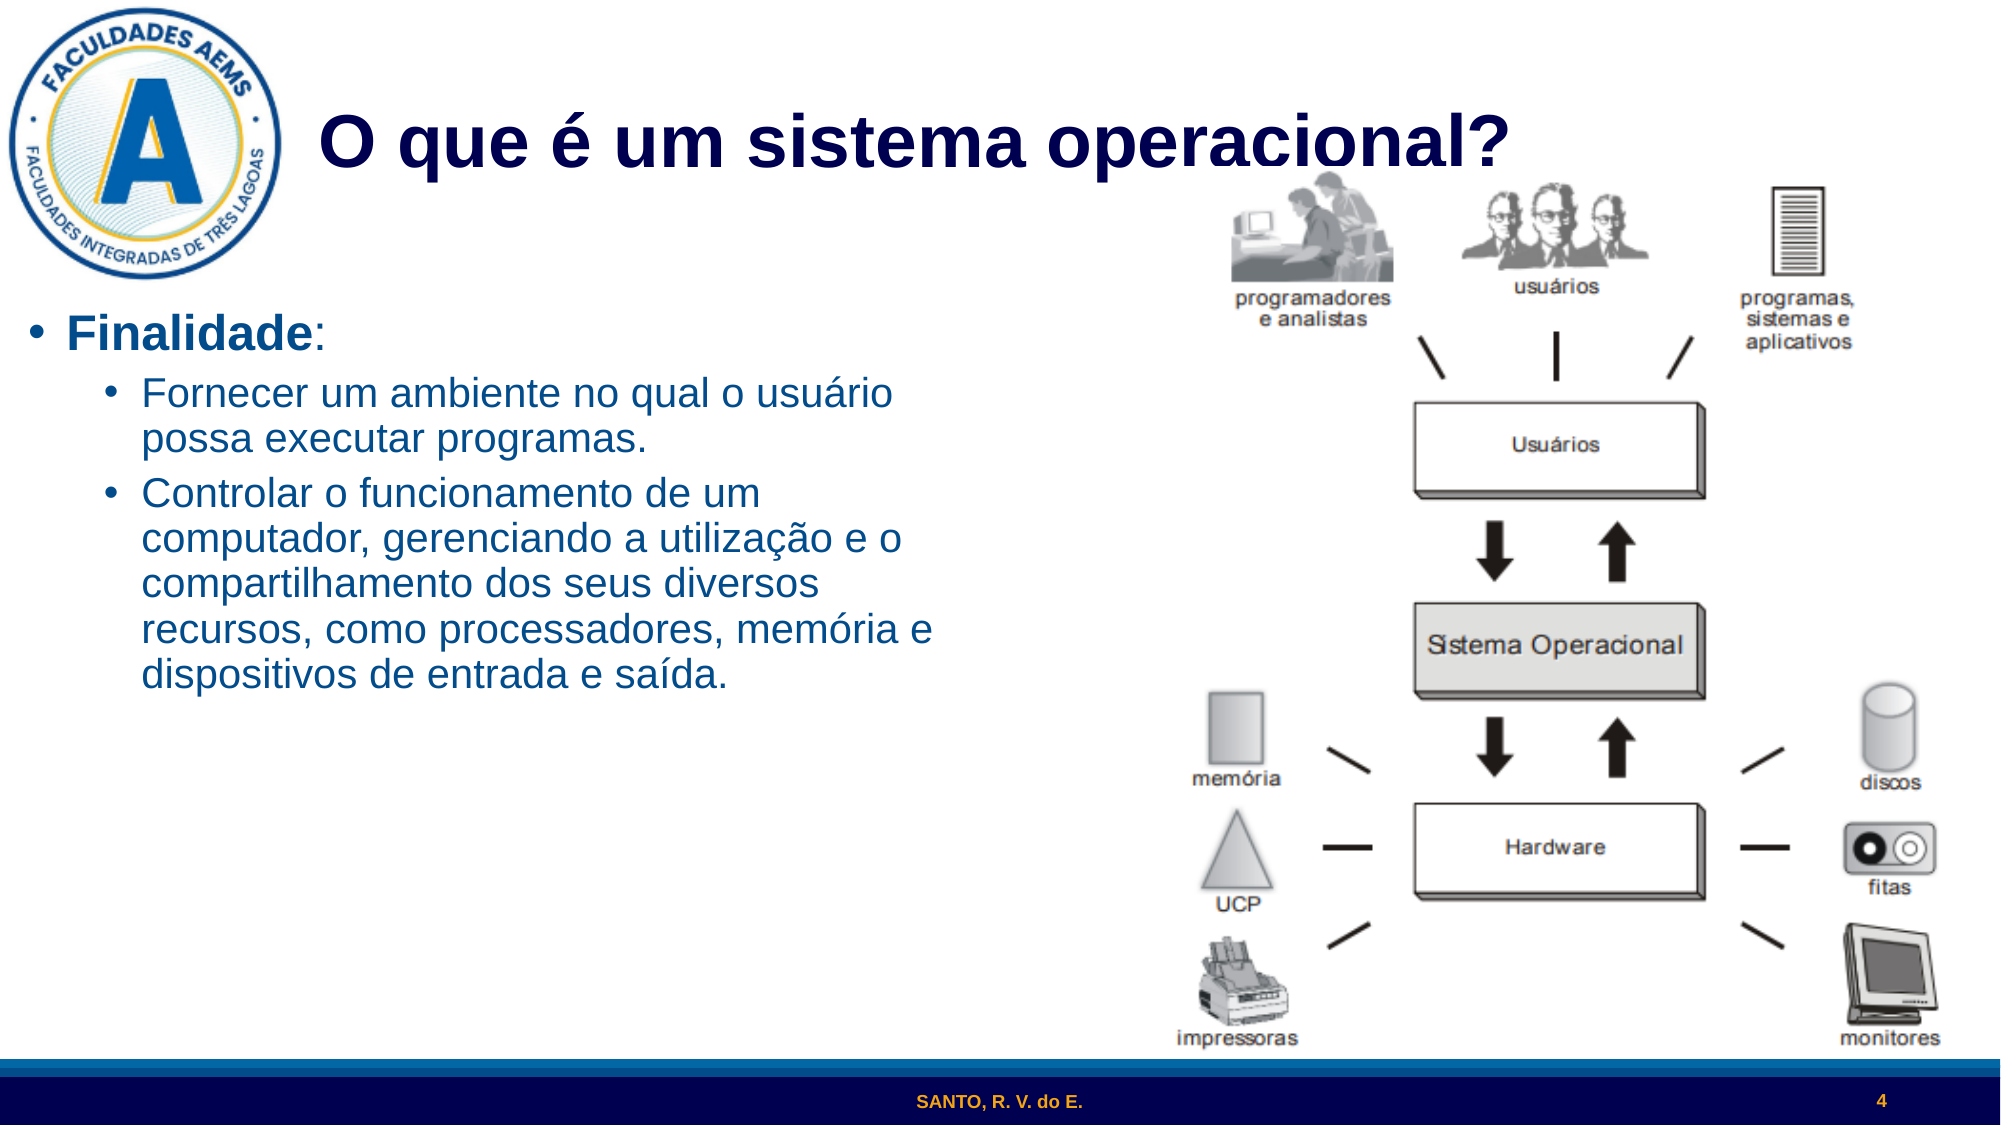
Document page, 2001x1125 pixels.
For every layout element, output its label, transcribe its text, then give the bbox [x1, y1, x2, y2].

title O que é um sistema operacional? [303, 35, 1986, 253]
footer SANTO, R. V. do E. [662, 1084, 1338, 1120]
list Finalidade: Fornecer um ambiente no qual o usuário possa executar programas. Controlar o funcionamento de um computador, gerenciando a utilização e o compartilhamento dos seus diversos recursos, como processadores, memória e dispositivos de entrada e saída. [14, 299, 988, 1043]
picture [6, 6, 284, 283]
picture [1169, 165, 1959, 1055]
slide_number <number> [1822, 1083, 1941, 1120]
